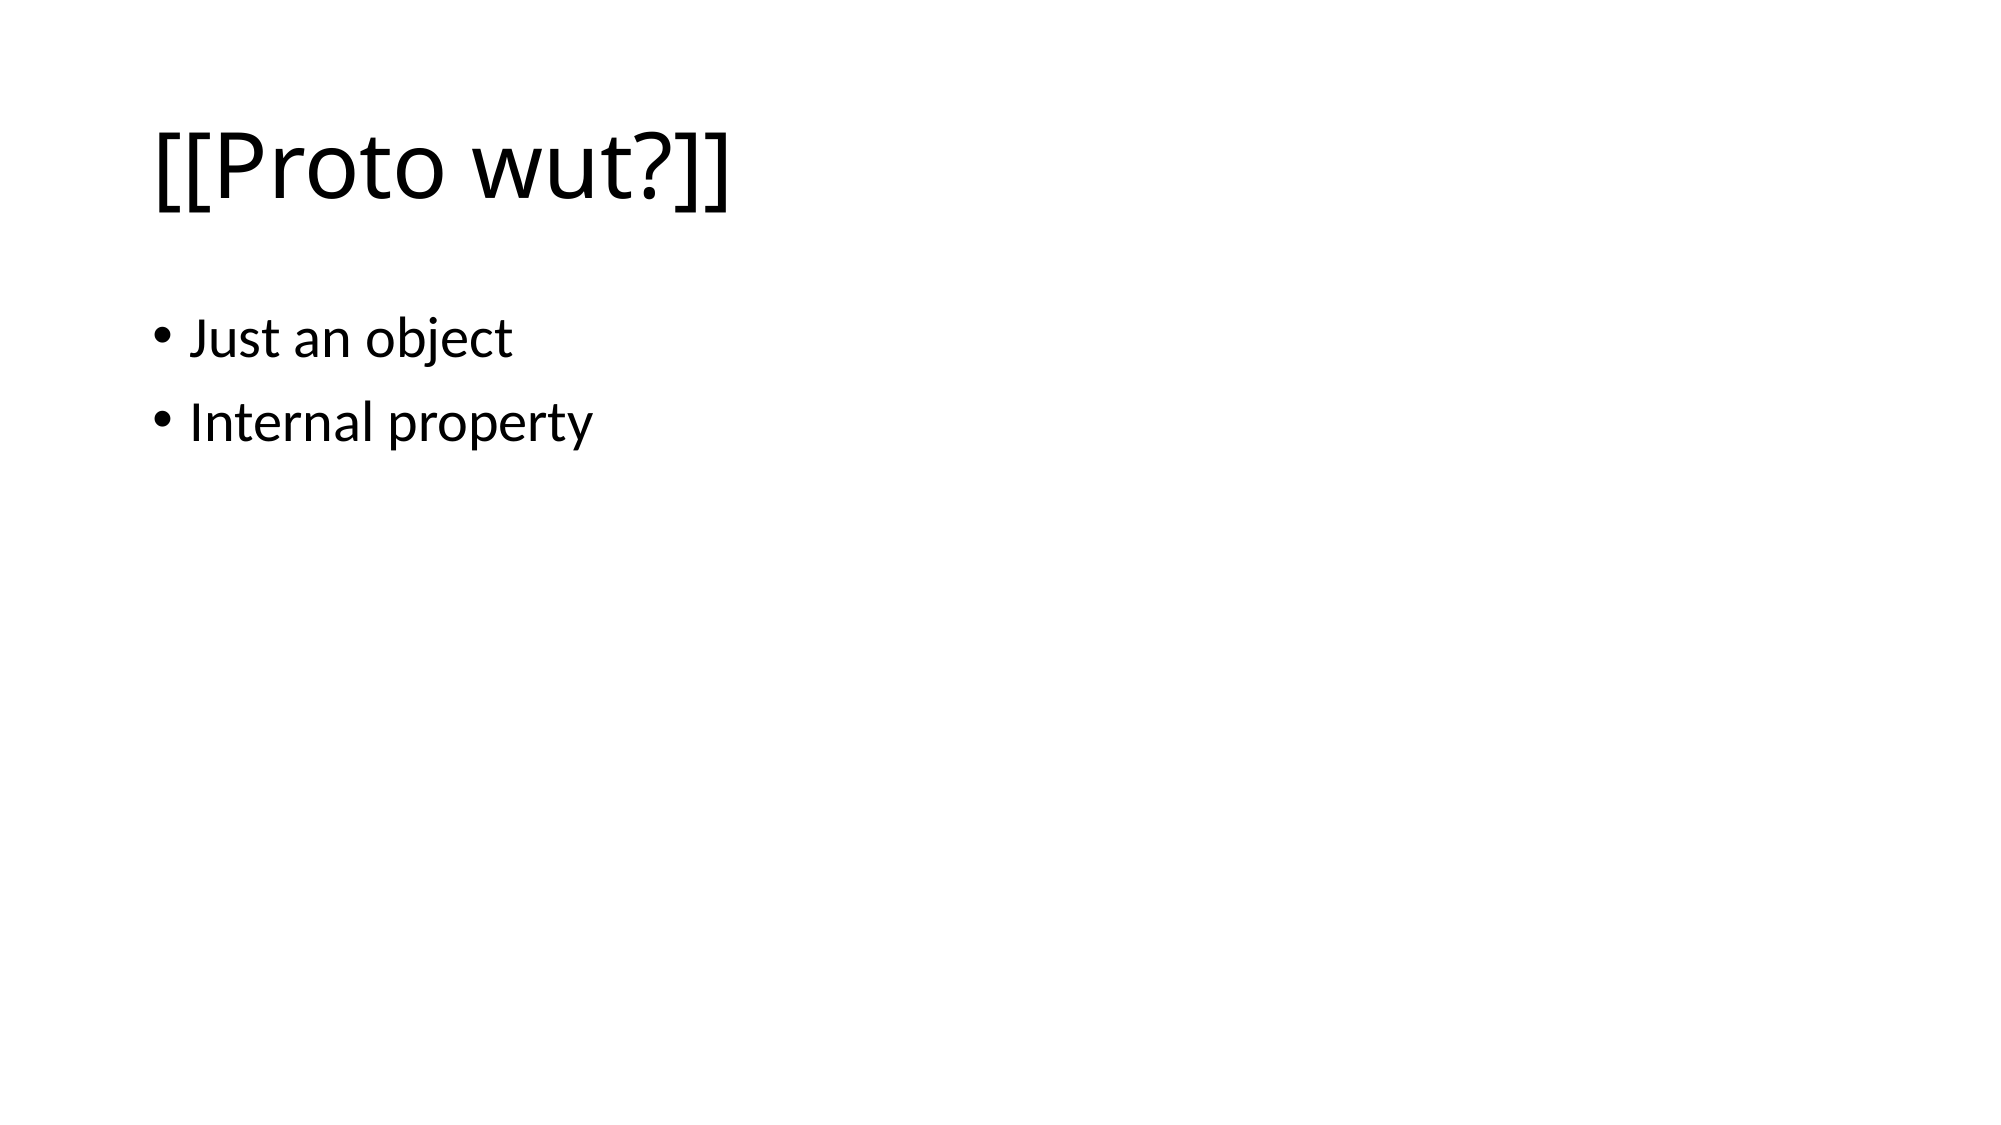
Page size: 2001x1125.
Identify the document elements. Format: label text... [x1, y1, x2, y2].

list Just an object Internal property [137, 299, 1863, 1014]
title [[Proto wut?]] [137, 59, 1863, 278]
